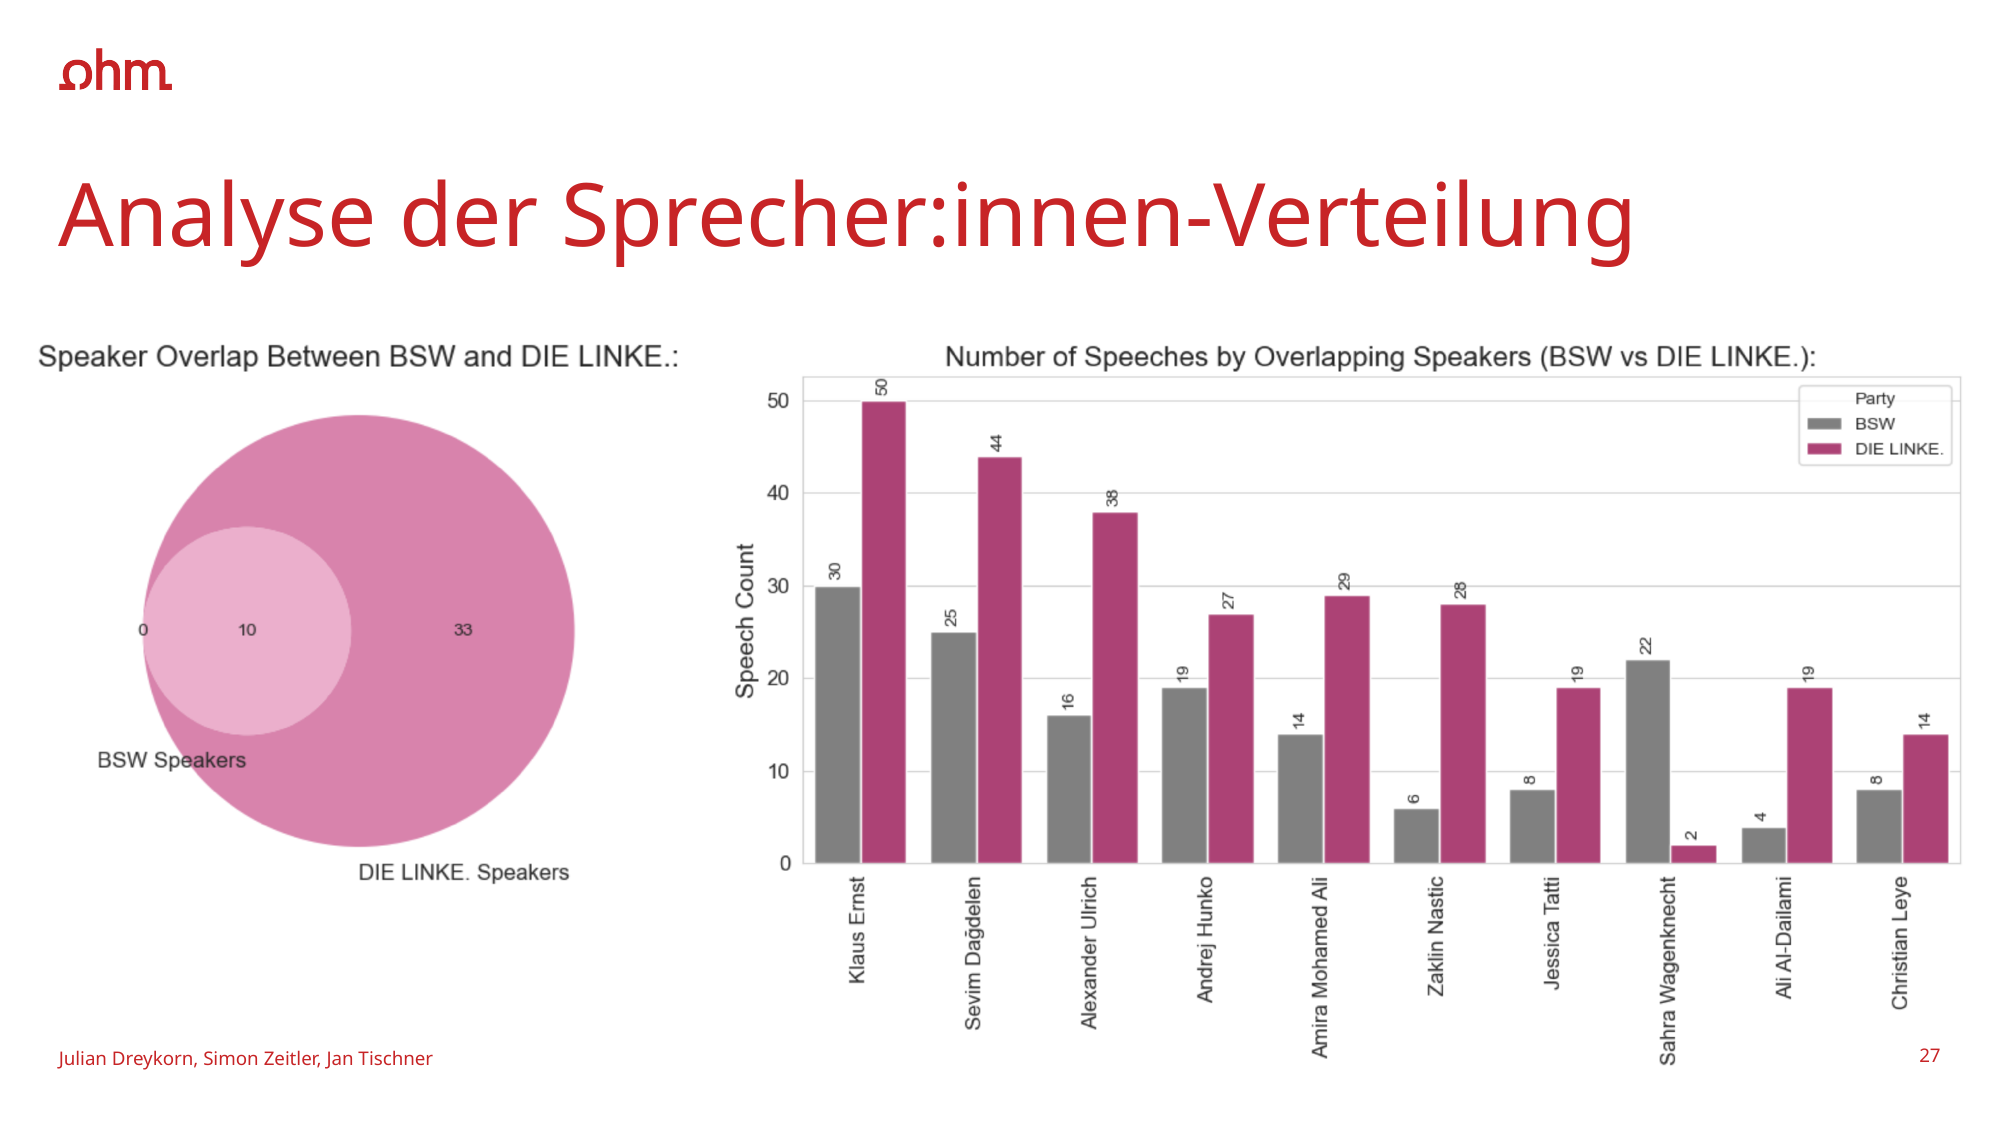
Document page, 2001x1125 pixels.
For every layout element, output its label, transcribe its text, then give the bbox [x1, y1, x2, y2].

picture [59, 48, 172, 90]
picture [729, 337, 1971, 1073]
text_box Julian Dreykorn, Simon Zeitler, Jan Tischner [58, 1046, 729, 1069]
text_box Analyse der Sprecher:innen-Verteilung [58, 177, 1941, 265]
picture [35, 337, 683, 890]
